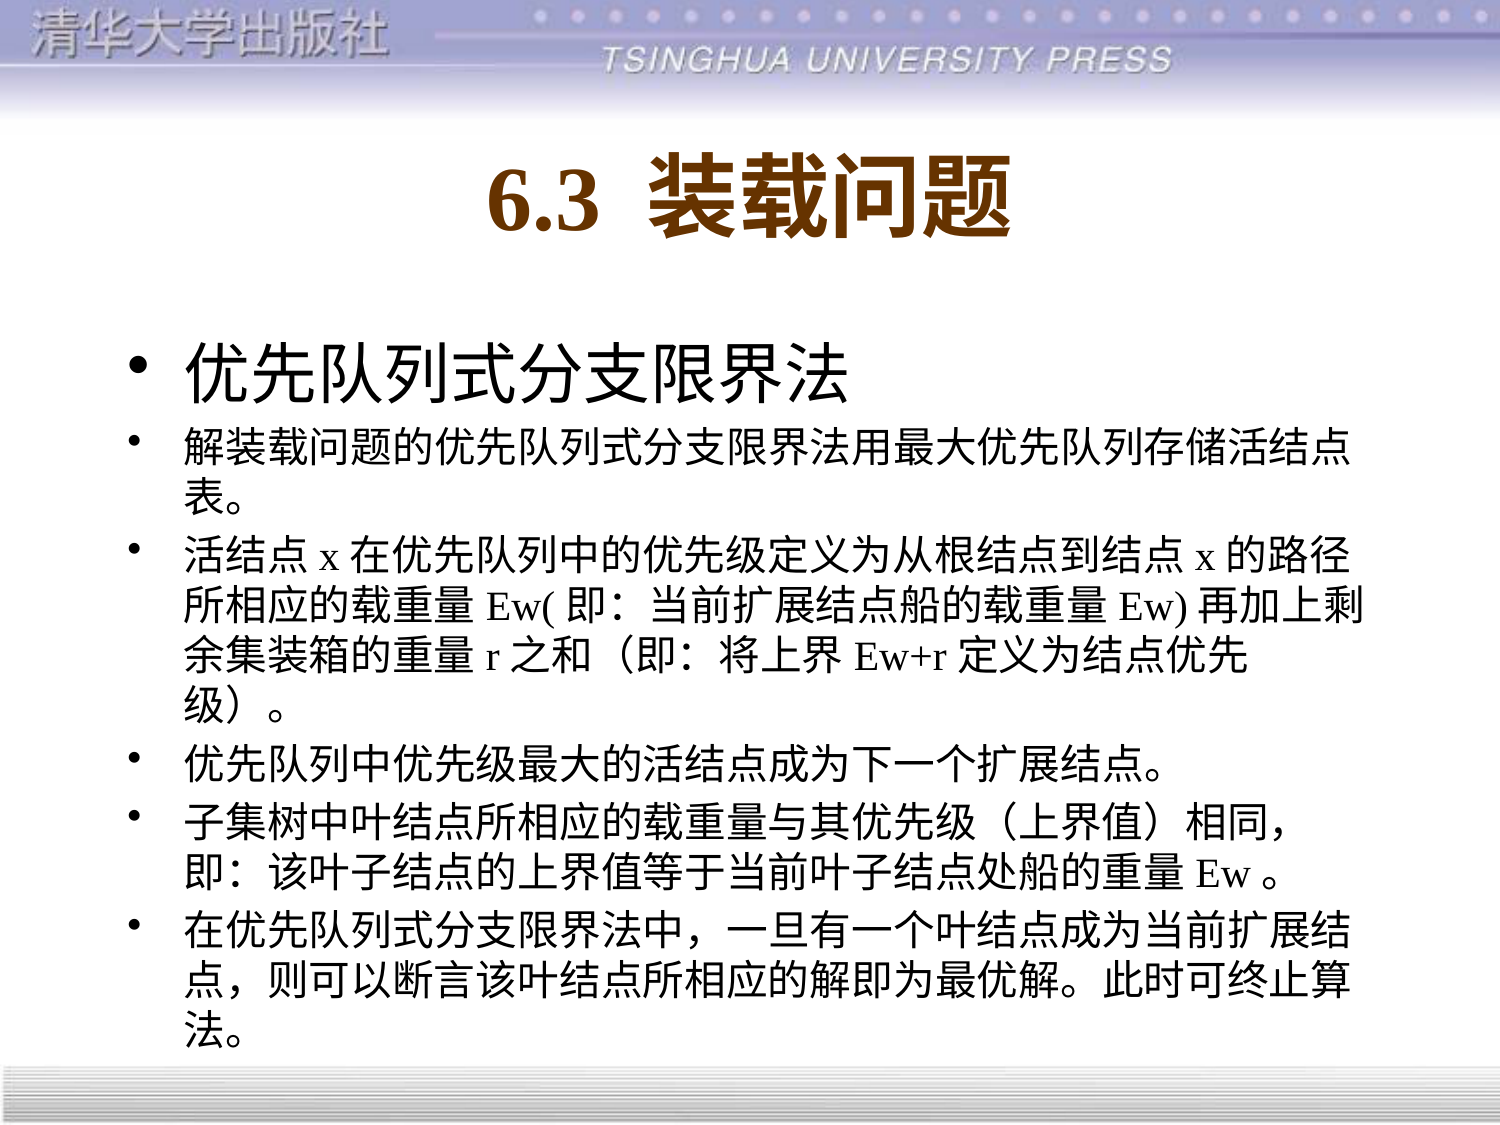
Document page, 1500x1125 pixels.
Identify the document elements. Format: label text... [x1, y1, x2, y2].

title 6.3 装载问题 [112, 99, 1388, 288]
picture [0, 0, 1500, 1125]
list 优先队列式分支限界法 解装载问题的优先队列式分支限界法用最大优先队列存储活结点表。 活结点x在优先队列中的优先级定义为从根结点到结点x的路径所相应的载重量Ew(即：当前扩展结点船的载重量Ew)再加上剩余集装箱的重量r之和（即：将上界Ew+r定义为结点优先级）。 优先队列中优先级最大的活结点成为下一个扩展结点。 子集树中叶结点所相应的载重量与其优先级（上界值）相同，即：该叶子结点的上界值等于当前叶子结点处船的重量Ew。 在优先队列式分支限界法中，一旦有一个叶结点成为当前扩展结点，则可以断言该叶结点所相应的解即为最优解。此时可终止算法。 [112, 324, 1388, 1001]
